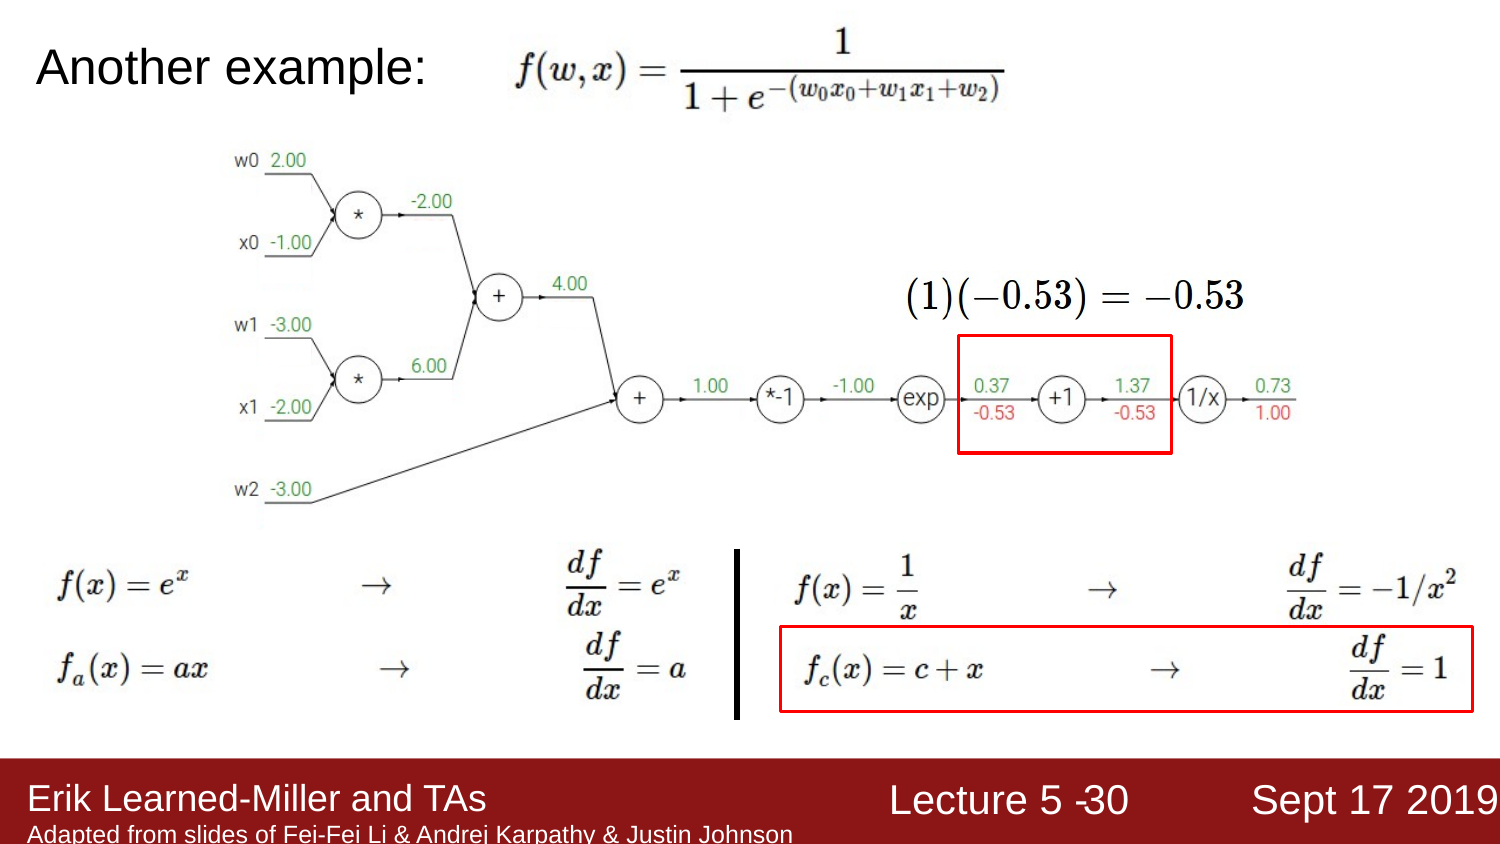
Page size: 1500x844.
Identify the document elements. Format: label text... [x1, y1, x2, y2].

picture [506, 10, 1014, 129]
picture [219, 140, 1301, 530]
picture [774, 542, 1474, 707]
slide_number ‹#› [1054, 765, 1145, 831]
picture [43, 542, 700, 707]
text_box Another example: [20, 19, 501, 84]
